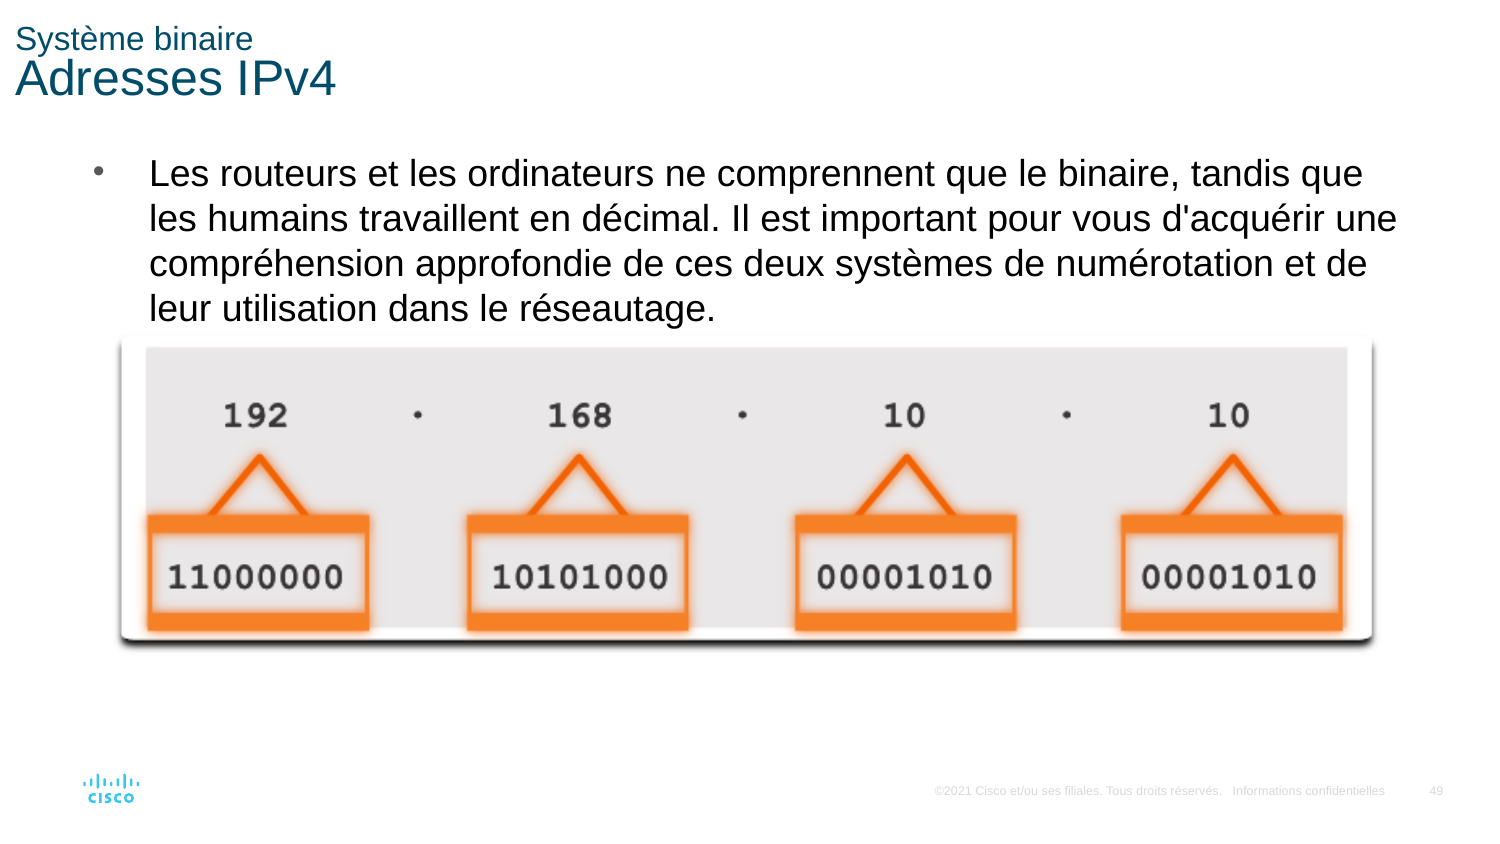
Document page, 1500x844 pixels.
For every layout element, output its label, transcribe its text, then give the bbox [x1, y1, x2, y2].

picture [109, 332, 1391, 661]
title Système binaire Adresses IPv4 [0, 5, 1369, 126]
list Les routeurs et les ordinateurs ne comprennent que le binaire, tandis que les humains travaillent en décimal. Il est important pour vous d'acquérir une compréhension approfondie de ces deux systèmes de numérotation et de leur utilisation dans le réseautage. [77, 141, 1437, 317]
